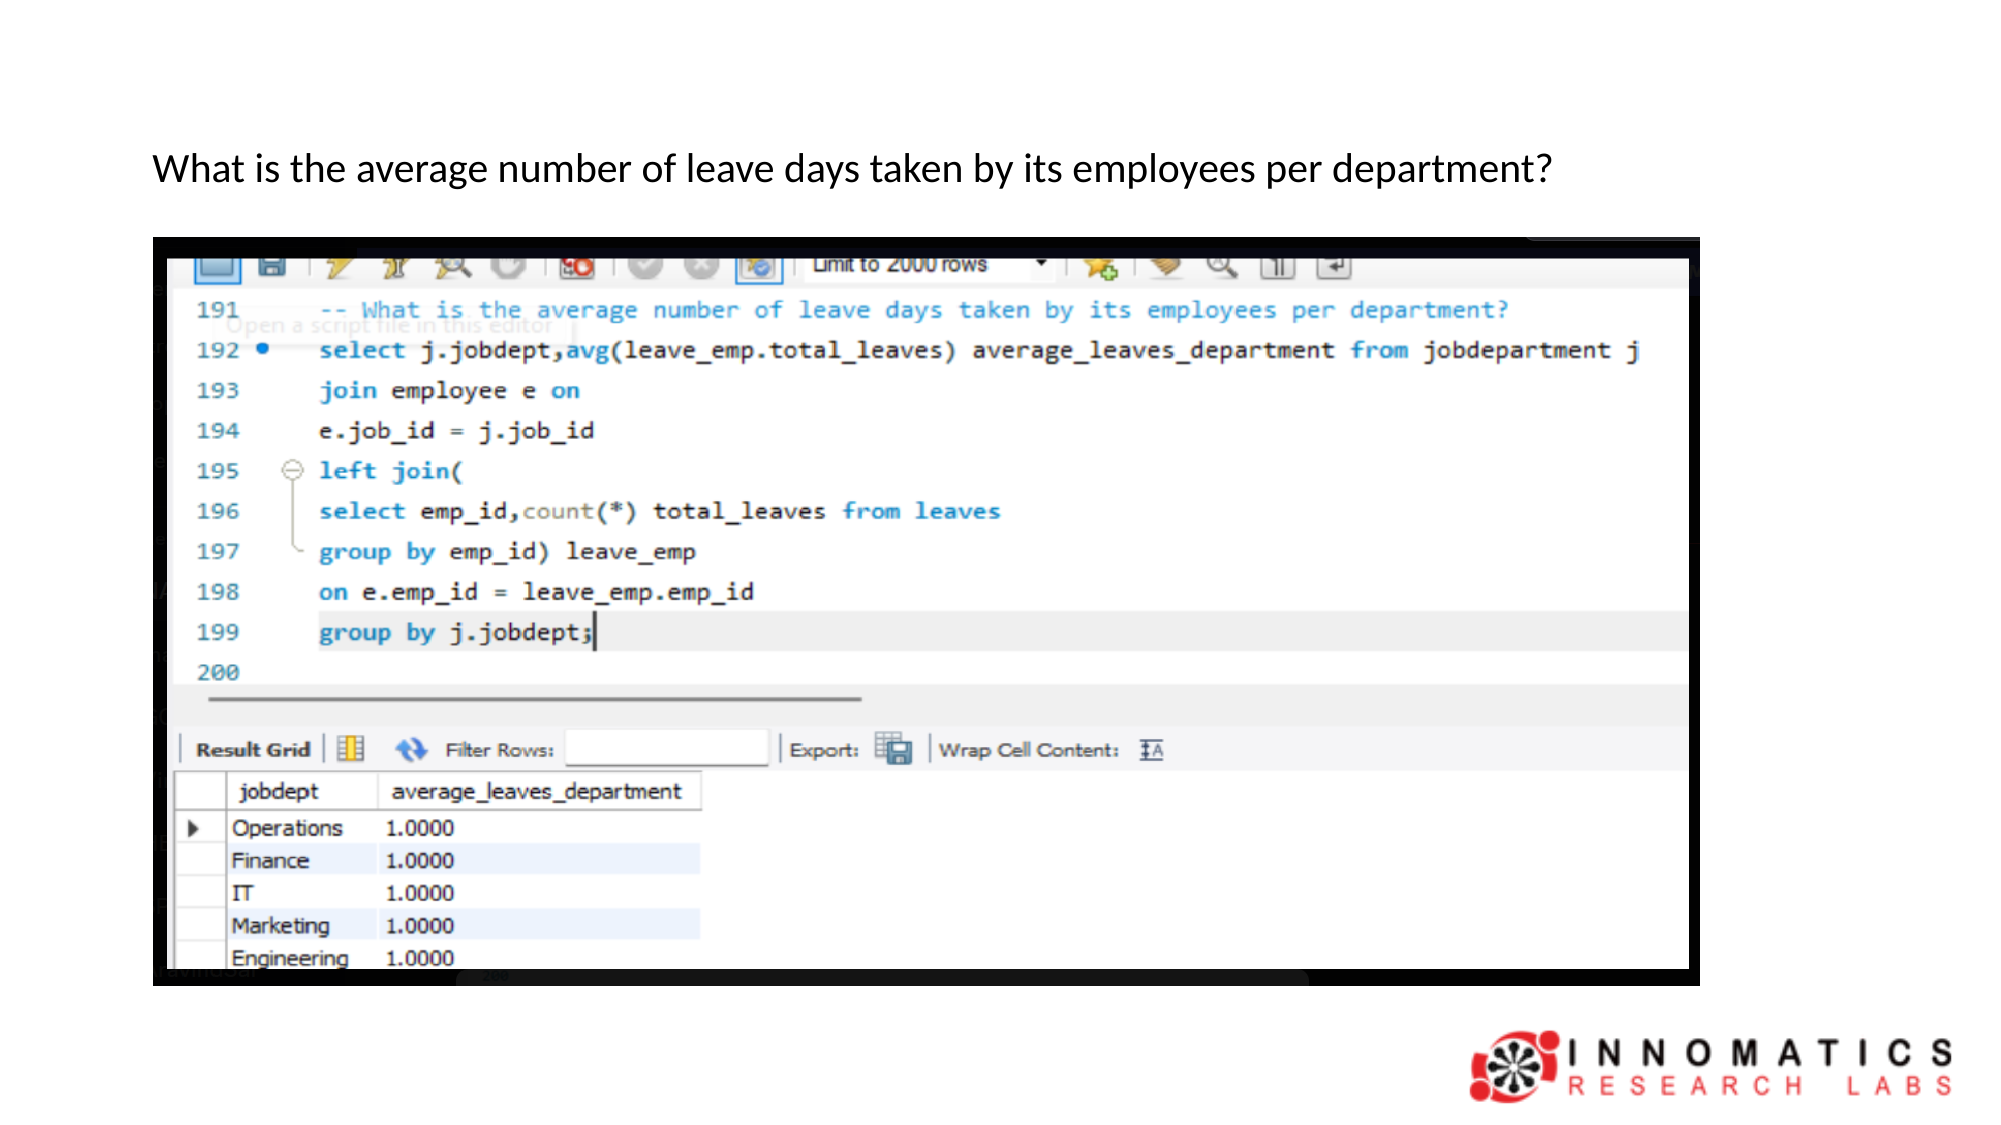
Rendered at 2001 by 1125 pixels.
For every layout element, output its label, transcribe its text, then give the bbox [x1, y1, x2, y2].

picture [152, 237, 1700, 987]
title What is the average number of leave days taken by its employees per department? [137, 59, 1617, 278]
picture [1445, 1014, 1975, 1125]
